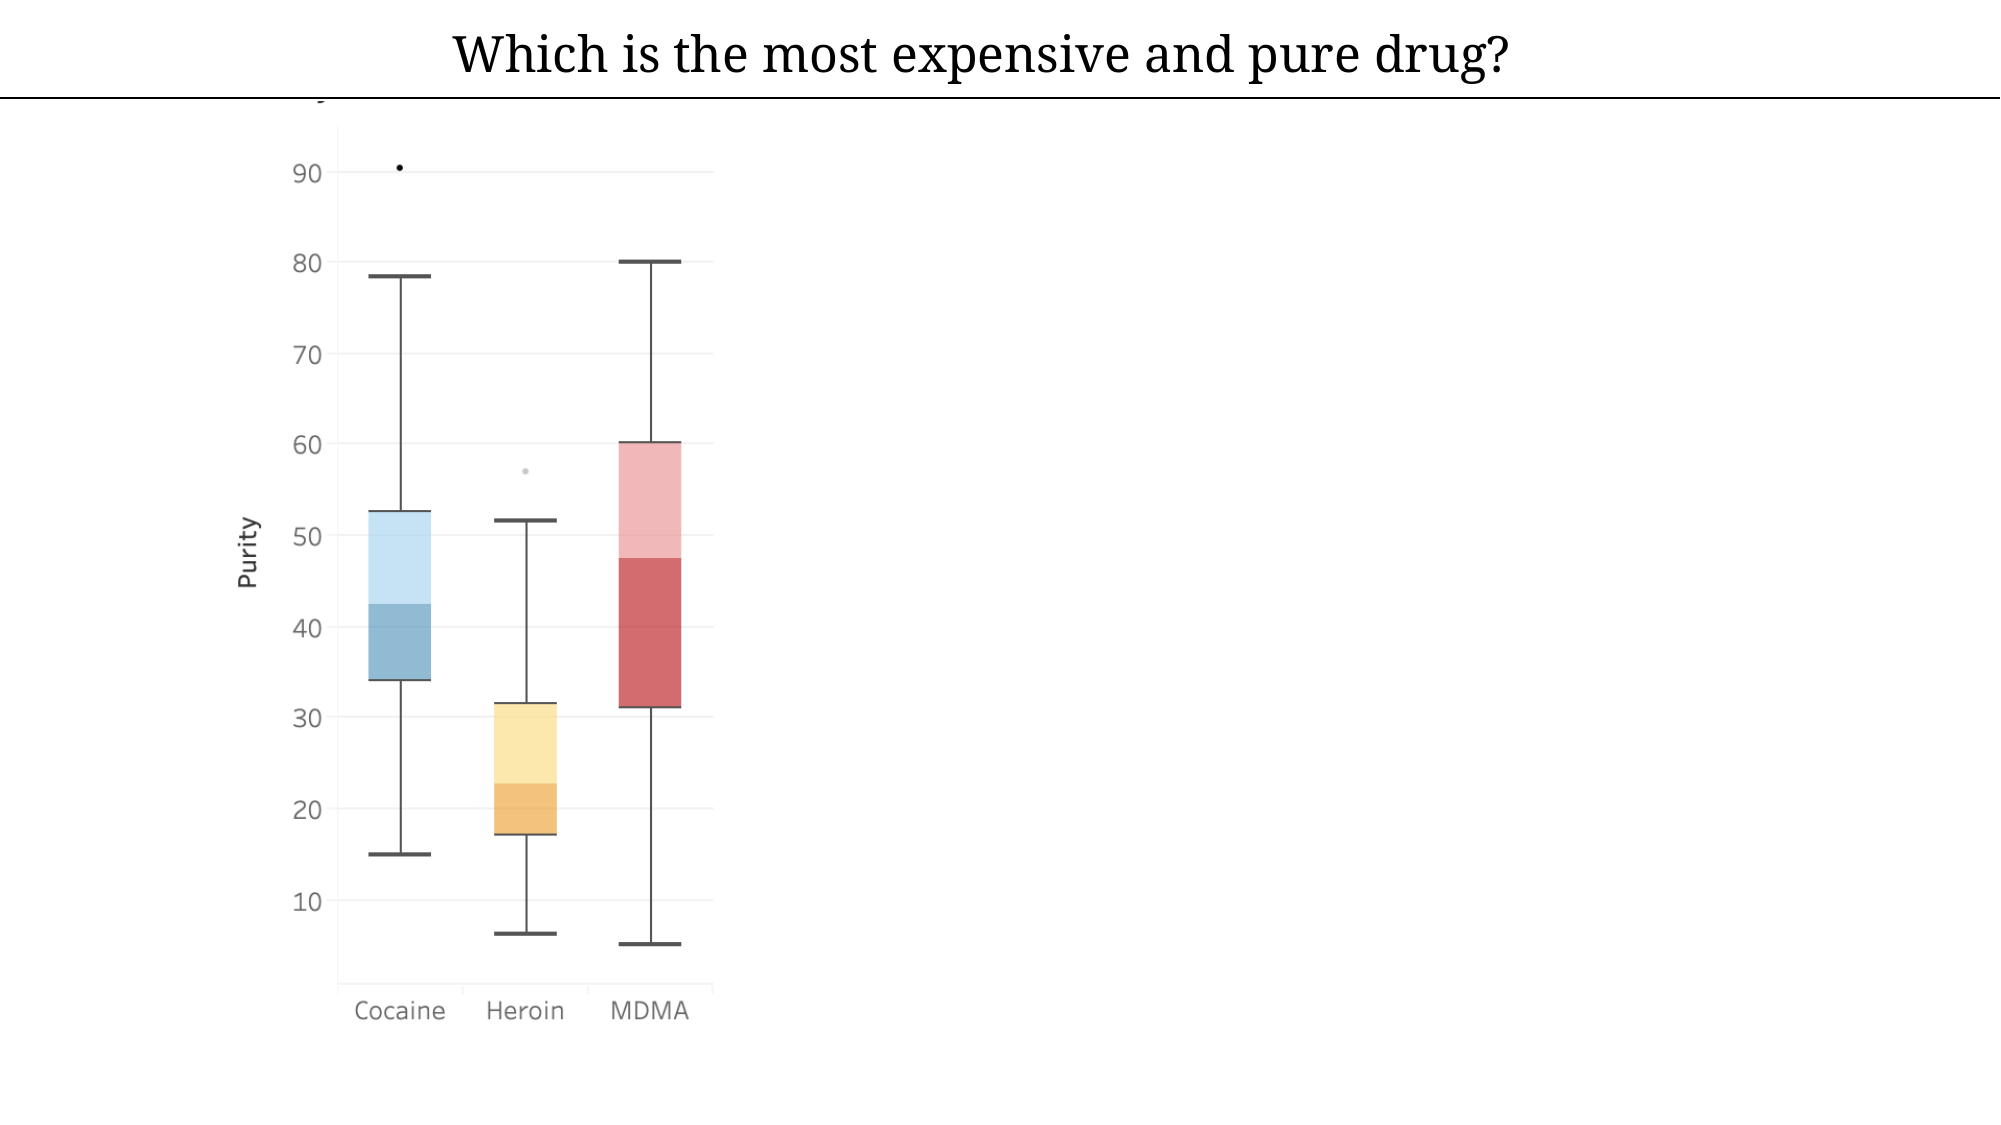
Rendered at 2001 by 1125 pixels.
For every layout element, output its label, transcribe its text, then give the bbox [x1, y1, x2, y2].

text_box Which is the most expensive and pure drug? [438, 14, 1526, 90]
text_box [210, 101, 723, 1036]
